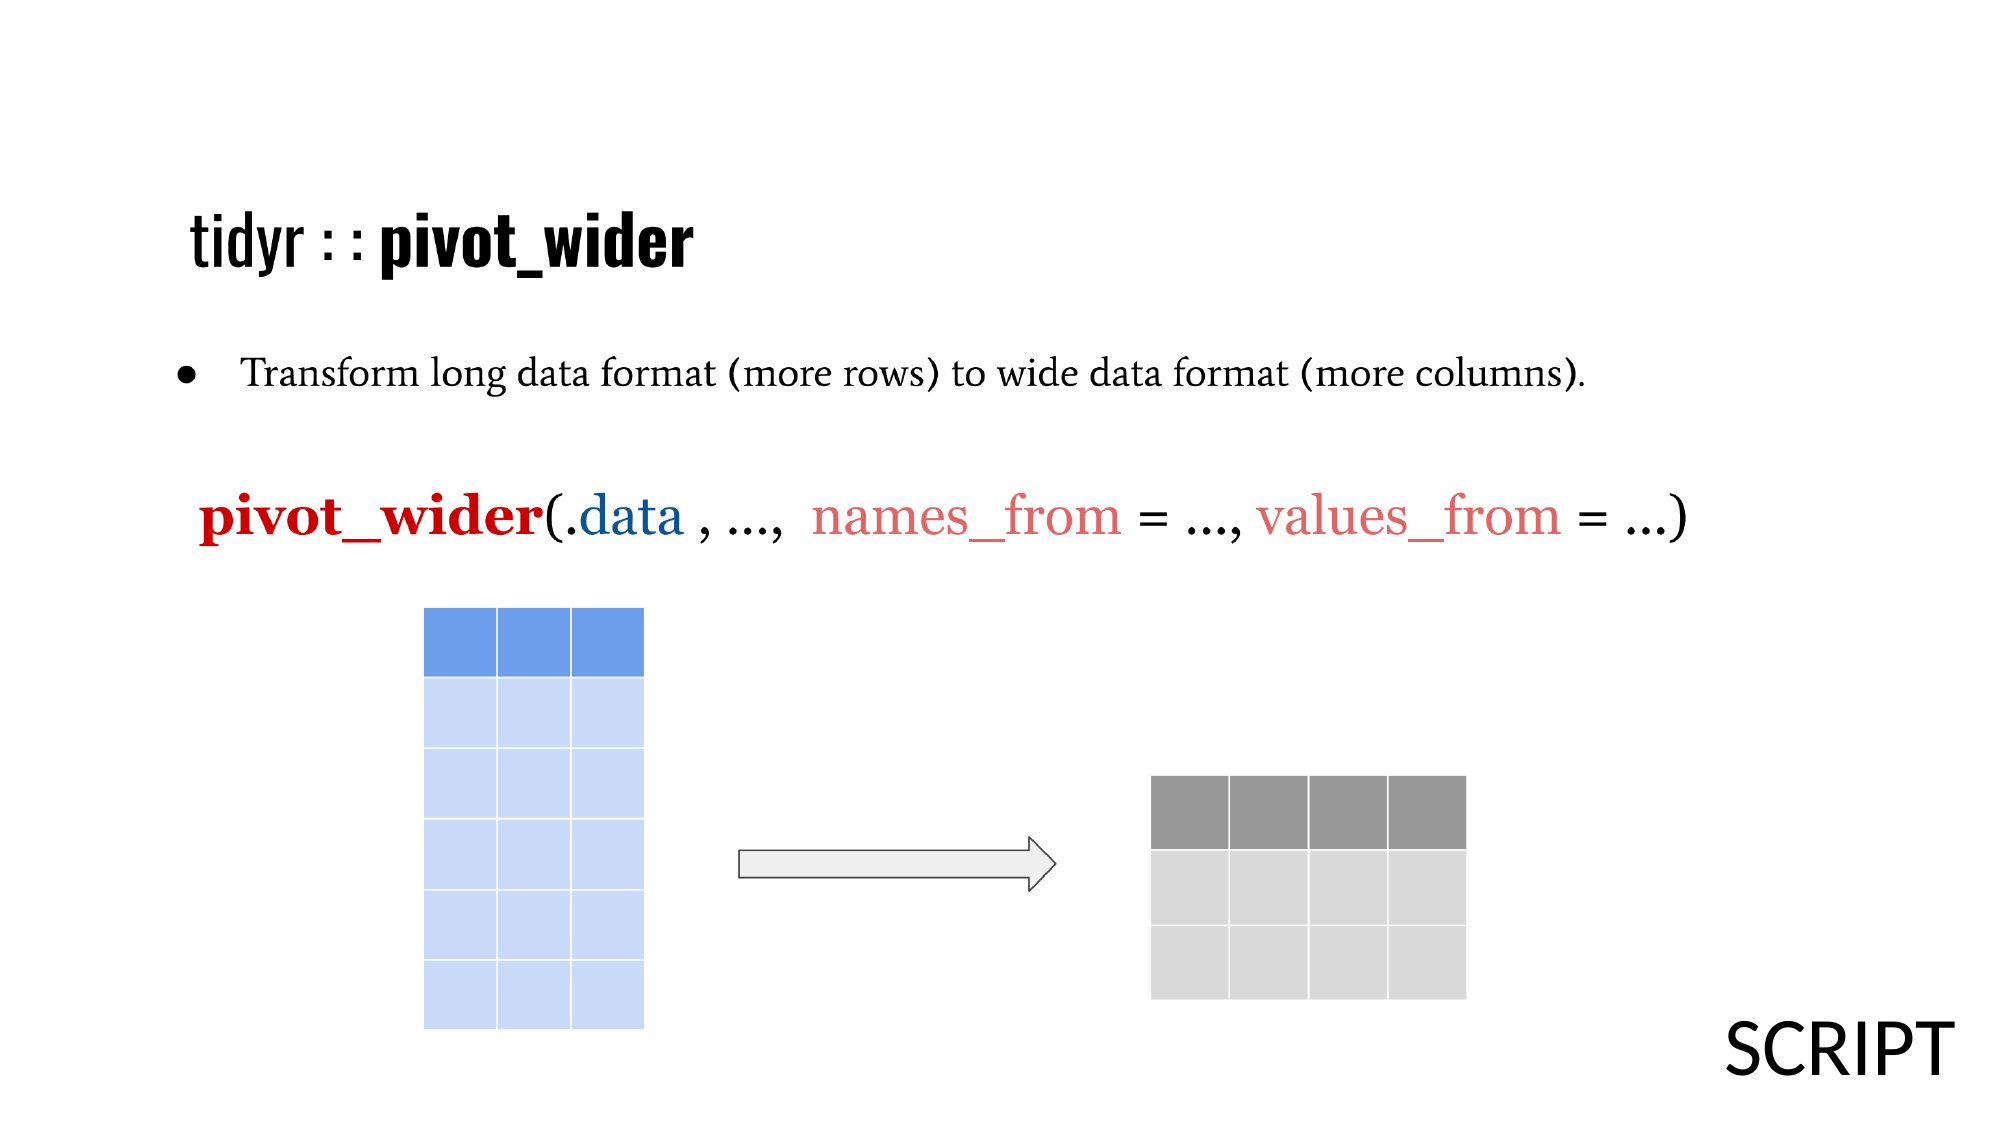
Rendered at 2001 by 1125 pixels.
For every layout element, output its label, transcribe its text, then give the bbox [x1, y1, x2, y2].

picture [155, 177, 1708, 1055]
text_box SCRIPT [1709, 984, 1972, 1100]
